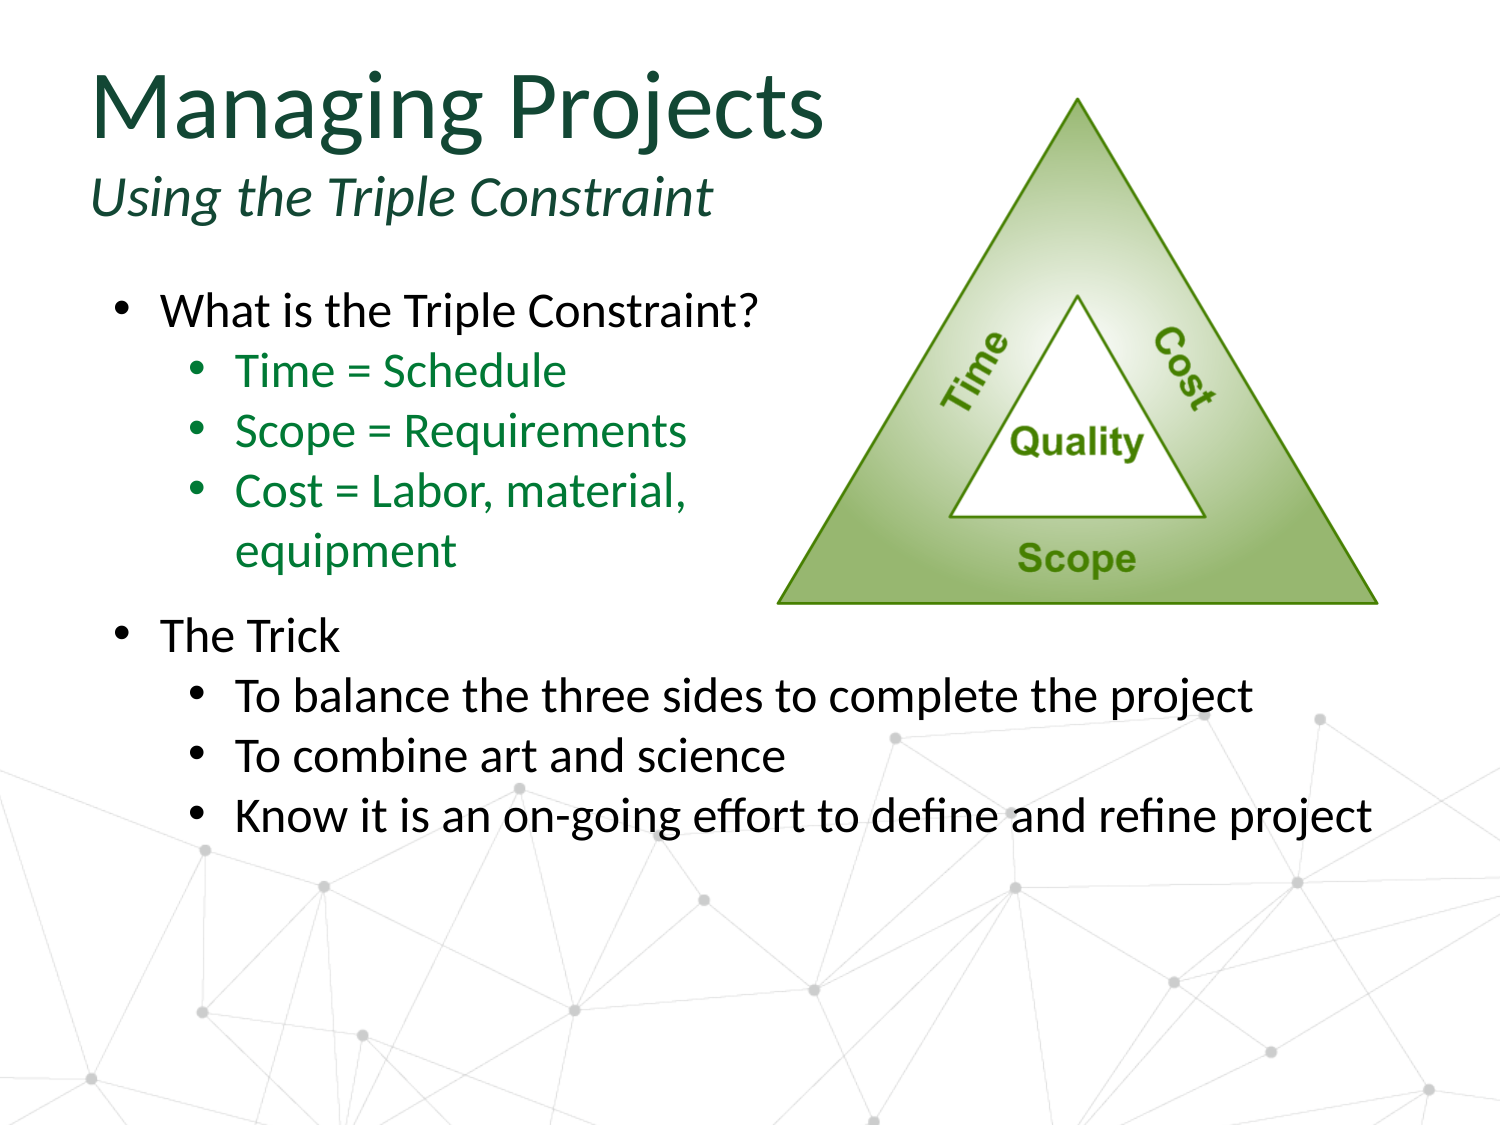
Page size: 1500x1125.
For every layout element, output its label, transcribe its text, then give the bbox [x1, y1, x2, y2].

text_box Managing Projects Using the Triple Constraint [74, 33, 1425, 222]
text_box The Trick To balance the three sides to complete the project To combine art and science Know it is an on-going effort to define and refine project [98, 594, 1425, 850]
text_box What is the Triple Constraint? Time = Schedule Scope = Requirements Cost = Labor, material, equipment [98, 270, 771, 586]
picture [776, 97, 1379, 605]
